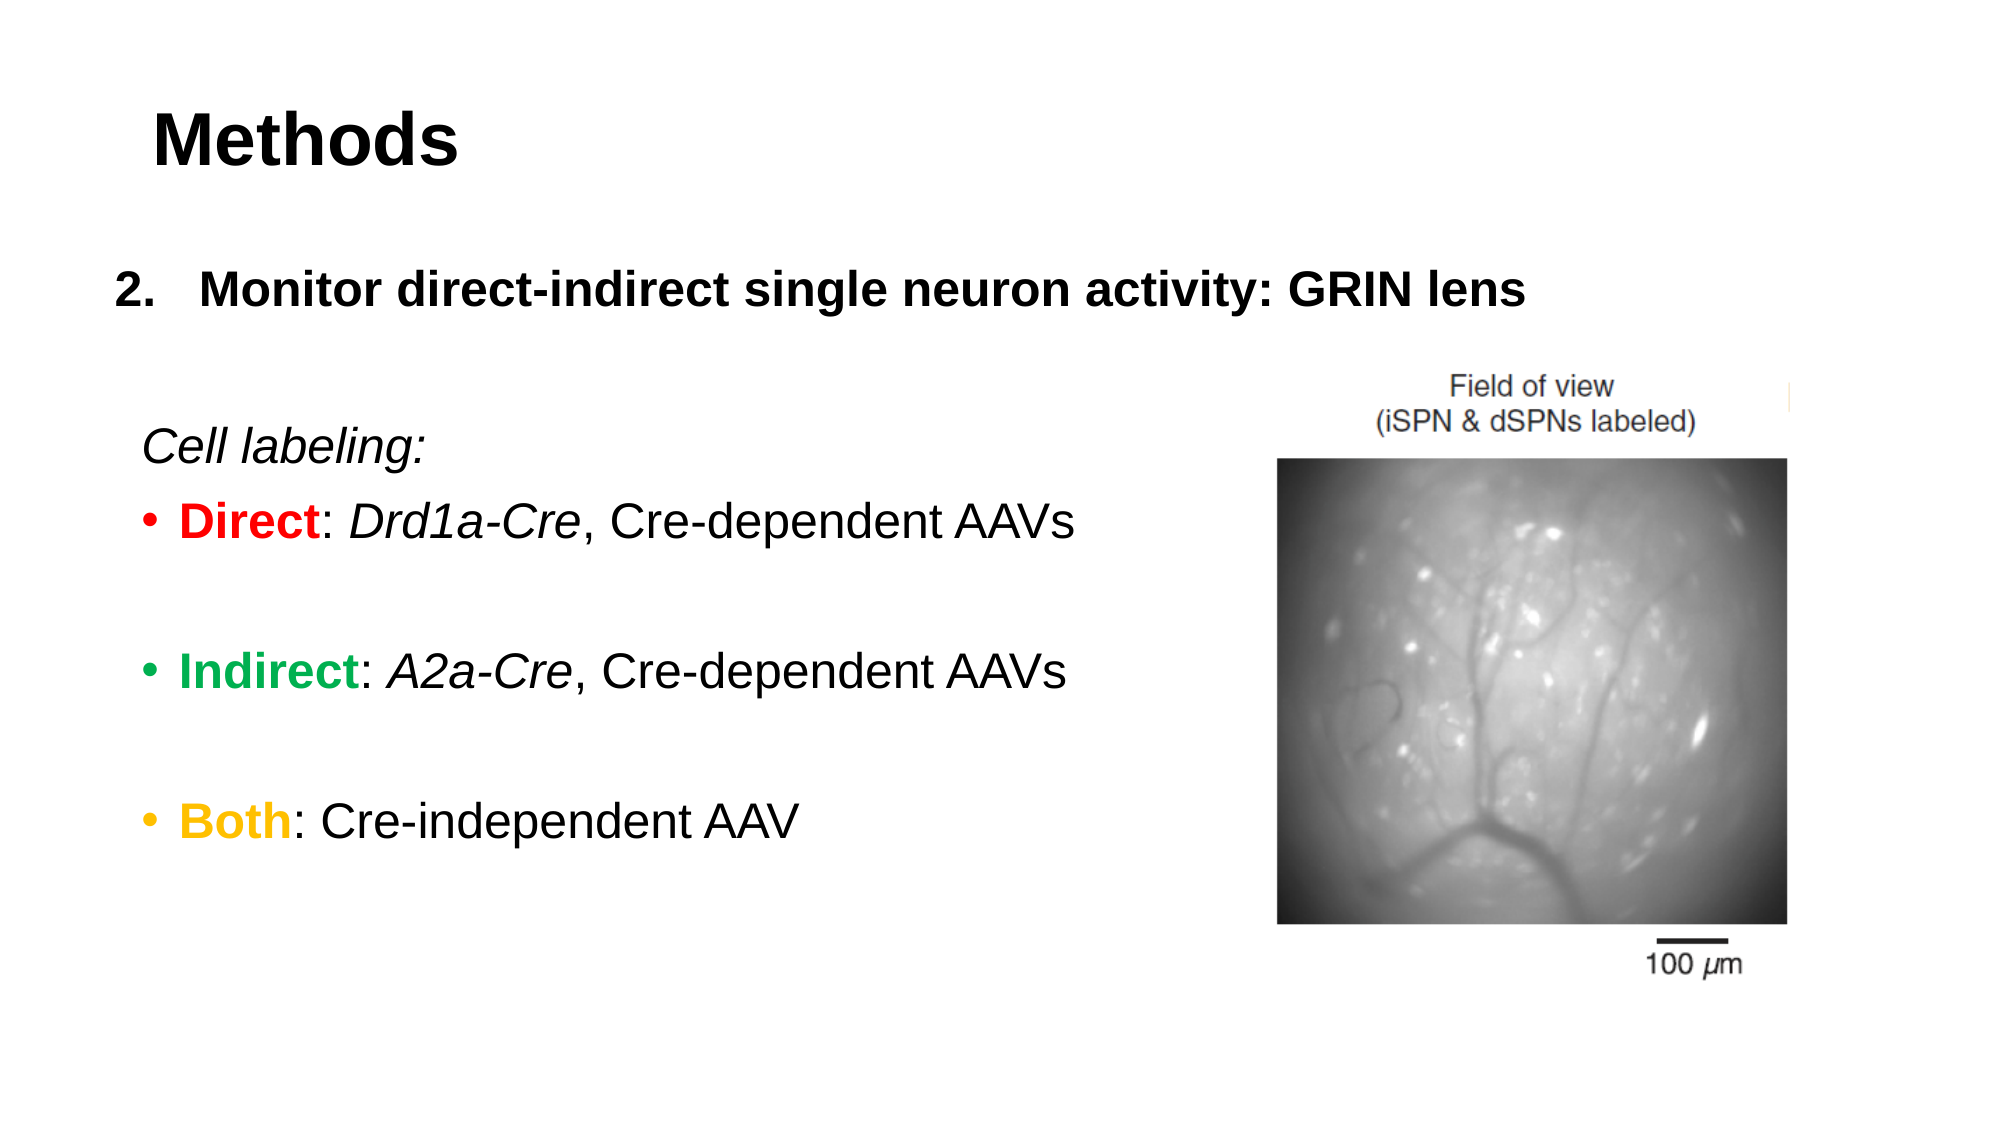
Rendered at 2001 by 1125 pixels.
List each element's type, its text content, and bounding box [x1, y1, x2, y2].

text_box Monitor direct-indirect single neuron activity: GRIN lens [99, 255, 1901, 325]
picture [1241, 342, 1790, 982]
text_box Cell labeling: Direct: Drd1a-Cre, Cre-dependent AAVs Indirect: A2a-Cre, Cre-dependent AAVs Both: Cre-independent AAV [126, 413, 1176, 857]
text_box Methods [137, 70, 1863, 213]
